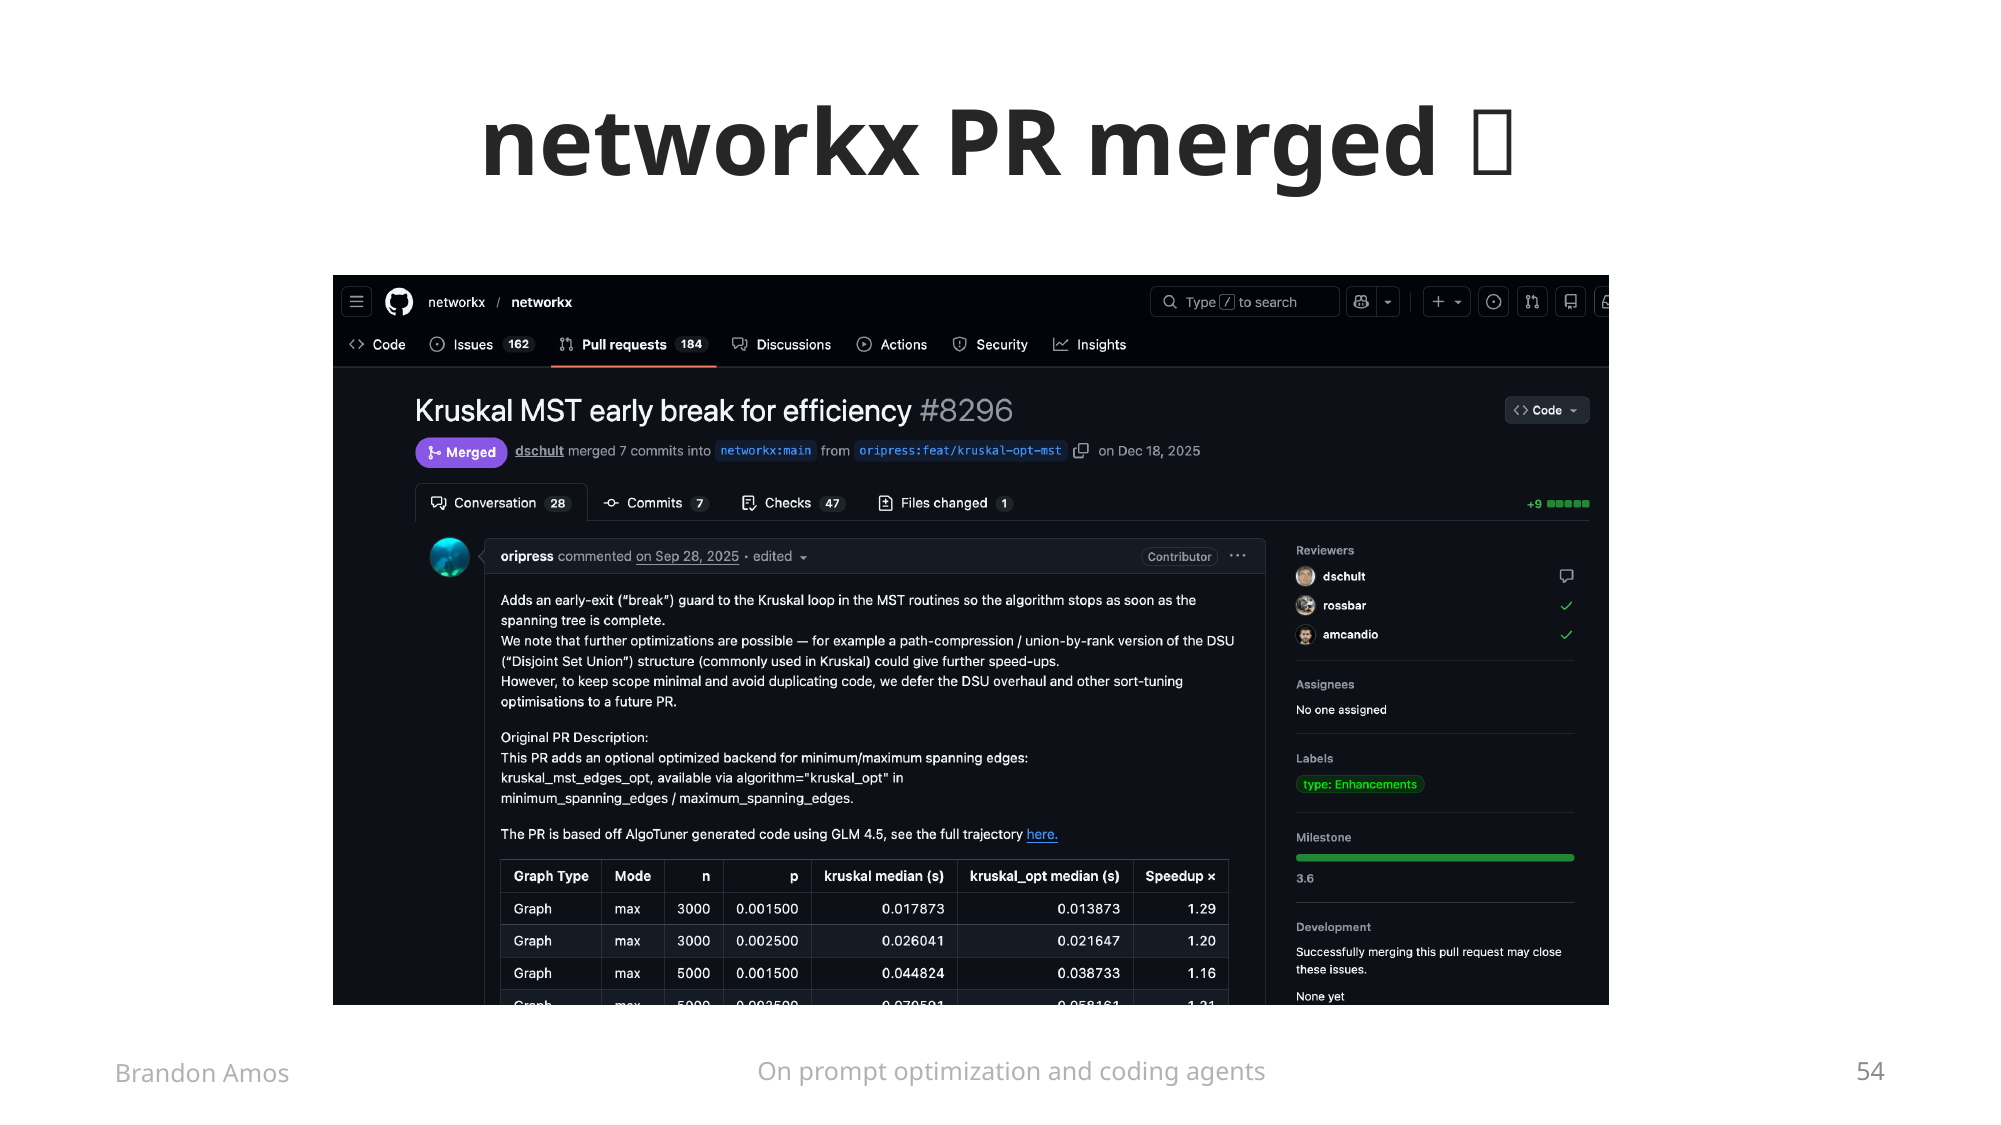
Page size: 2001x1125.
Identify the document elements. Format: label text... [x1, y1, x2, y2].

picture [332, 275, 1609, 1006]
footer On prompt optimization and coding agents [590, 1042, 1433, 1103]
slide_number 54 [1433, 1042, 1900, 1103]
slide_number Brandon Amos [99, 1042, 567, 1103]
title networkx PR merged 🚀 [99, 45, 1900, 233]
